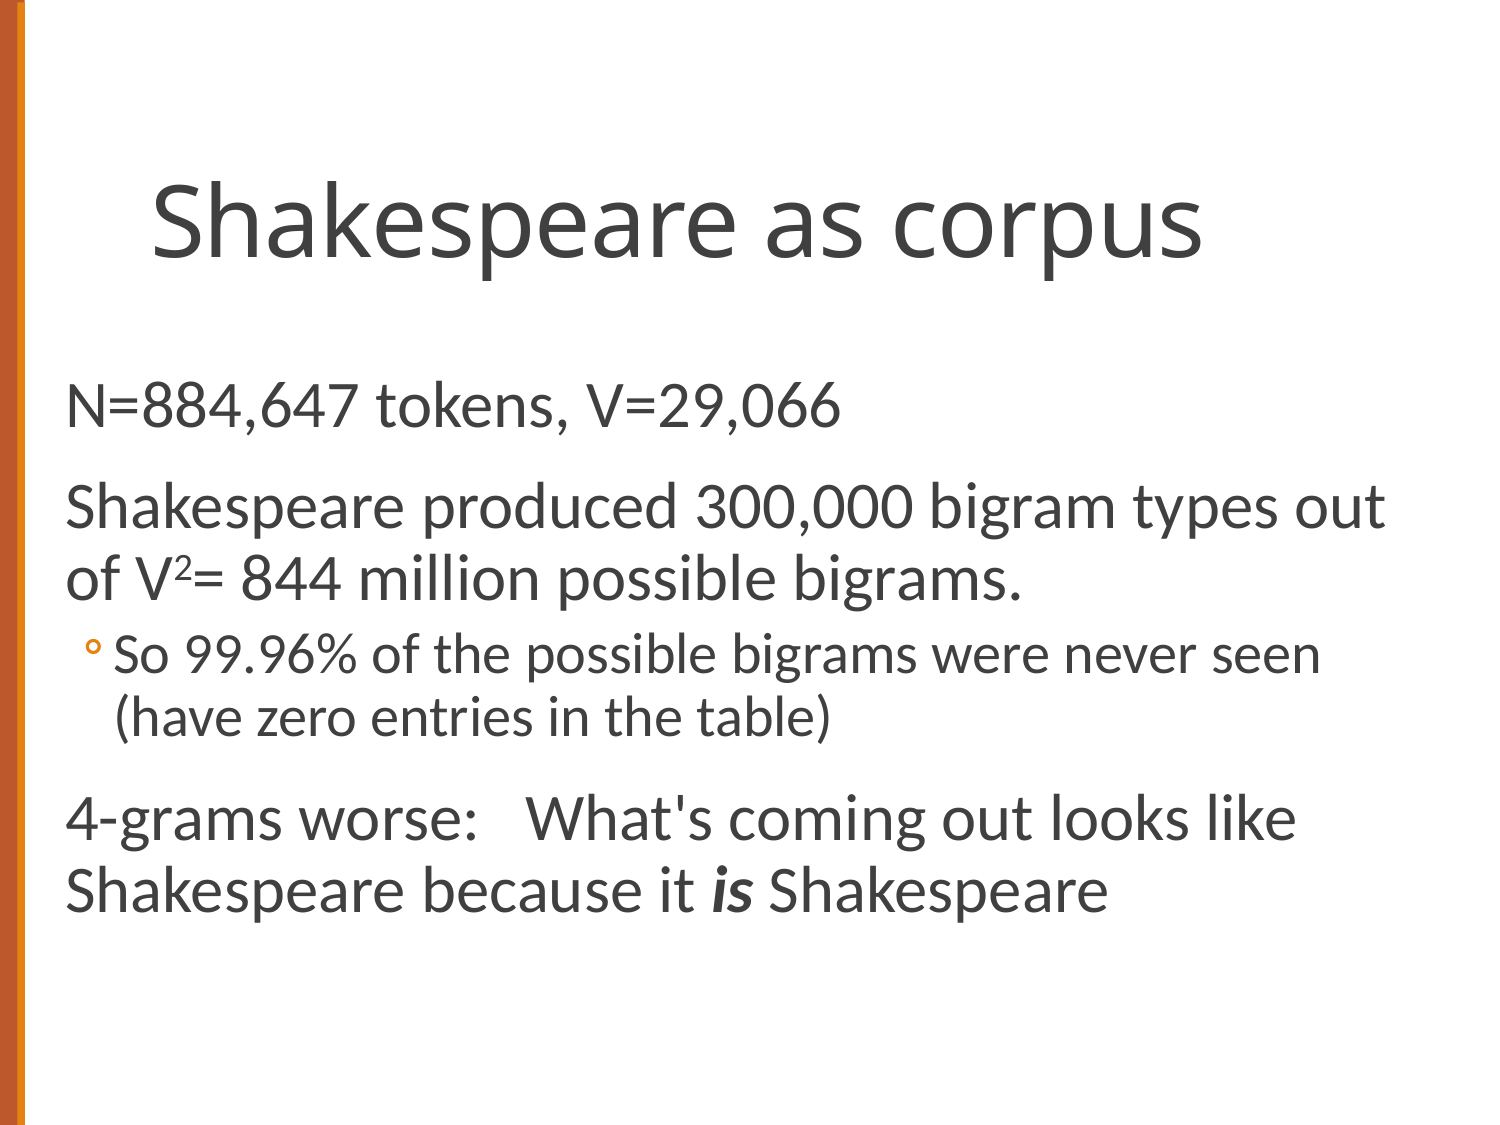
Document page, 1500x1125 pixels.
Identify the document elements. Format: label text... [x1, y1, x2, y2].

title Shakespeare as corpus [135, 47, 1373, 285]
list N=884,647 tokens, V=29,066 Shakespeare produced 300,000 bigram types out of V2= 844 million possible bigrams. So 99.96% of the possible bigrams were never seen (have zero entries in the table) 4-grams worse: What's coming out looks like Shakespeare because it is Shakespeare [50, 362, 1450, 963]
